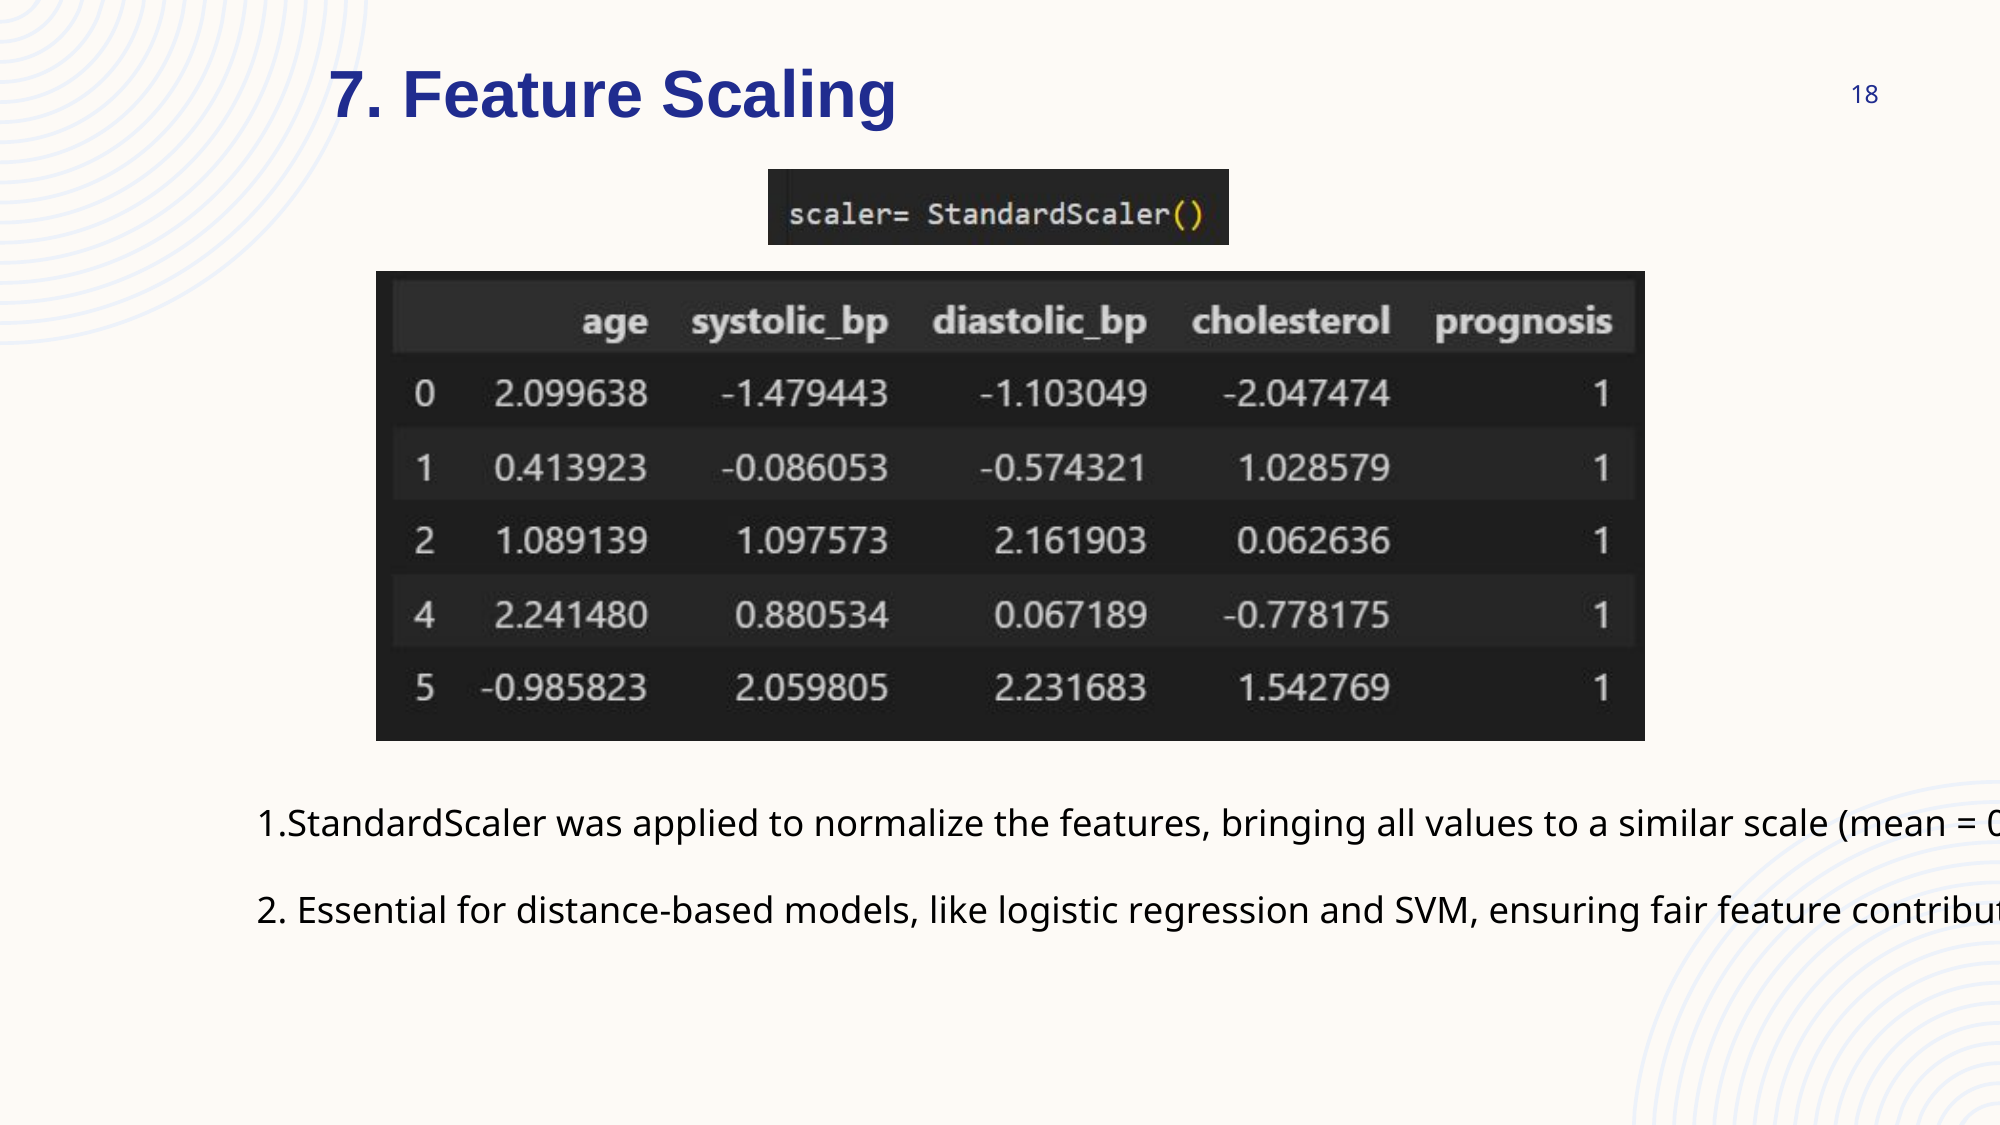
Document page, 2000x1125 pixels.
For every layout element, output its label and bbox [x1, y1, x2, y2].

text_box [256, 885, 2000, 935]
picture [376, 271, 1645, 741]
text_box [1850, 77, 1879, 112]
picture [768, 169, 1229, 245]
text_box [256, 797, 2000, 847]
text_box [329, 57, 900, 132]
